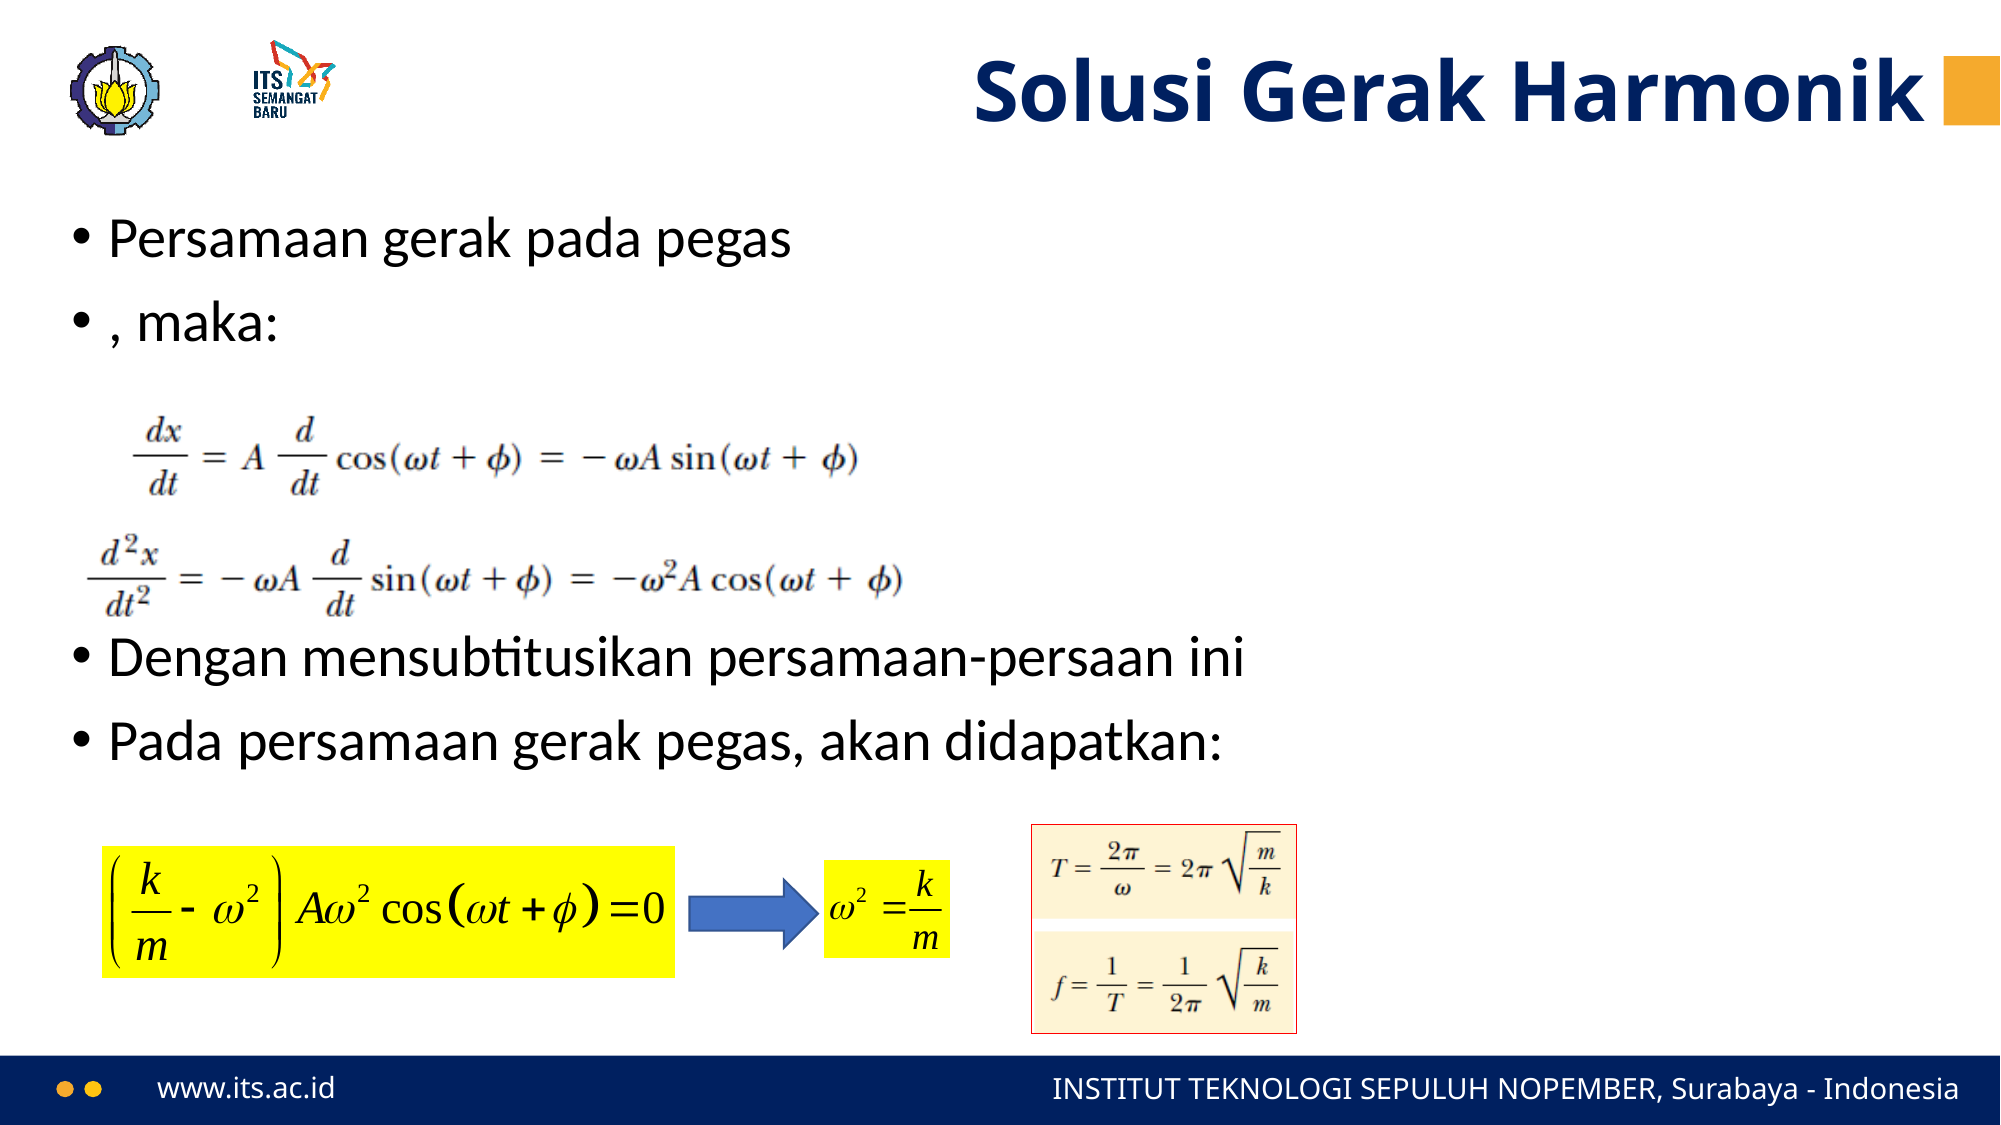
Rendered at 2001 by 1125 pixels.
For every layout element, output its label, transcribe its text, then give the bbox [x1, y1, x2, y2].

text_box www.its.ac.id [142, 1061, 785, 1112]
picture [69, 45, 160, 136]
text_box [101, 846, 675, 978]
picture [1032, 825, 1296, 1033]
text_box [823, 859, 950, 958]
text_box Solusi Gerak Harmonik [841, 33, 1941, 147]
picture [243, 27, 346, 130]
picture [73, 400, 932, 626]
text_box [56, 1080, 102, 1098]
text_box [1943, 55, 2000, 126]
text_box [0, 1055, 2000, 1125]
text_box INSTITUT TEKNOLOGI SEPULUH NOPEMBER, Surabaya - Indonesia [886, 1062, 1976, 1113]
text_box [688, 877, 820, 951]
